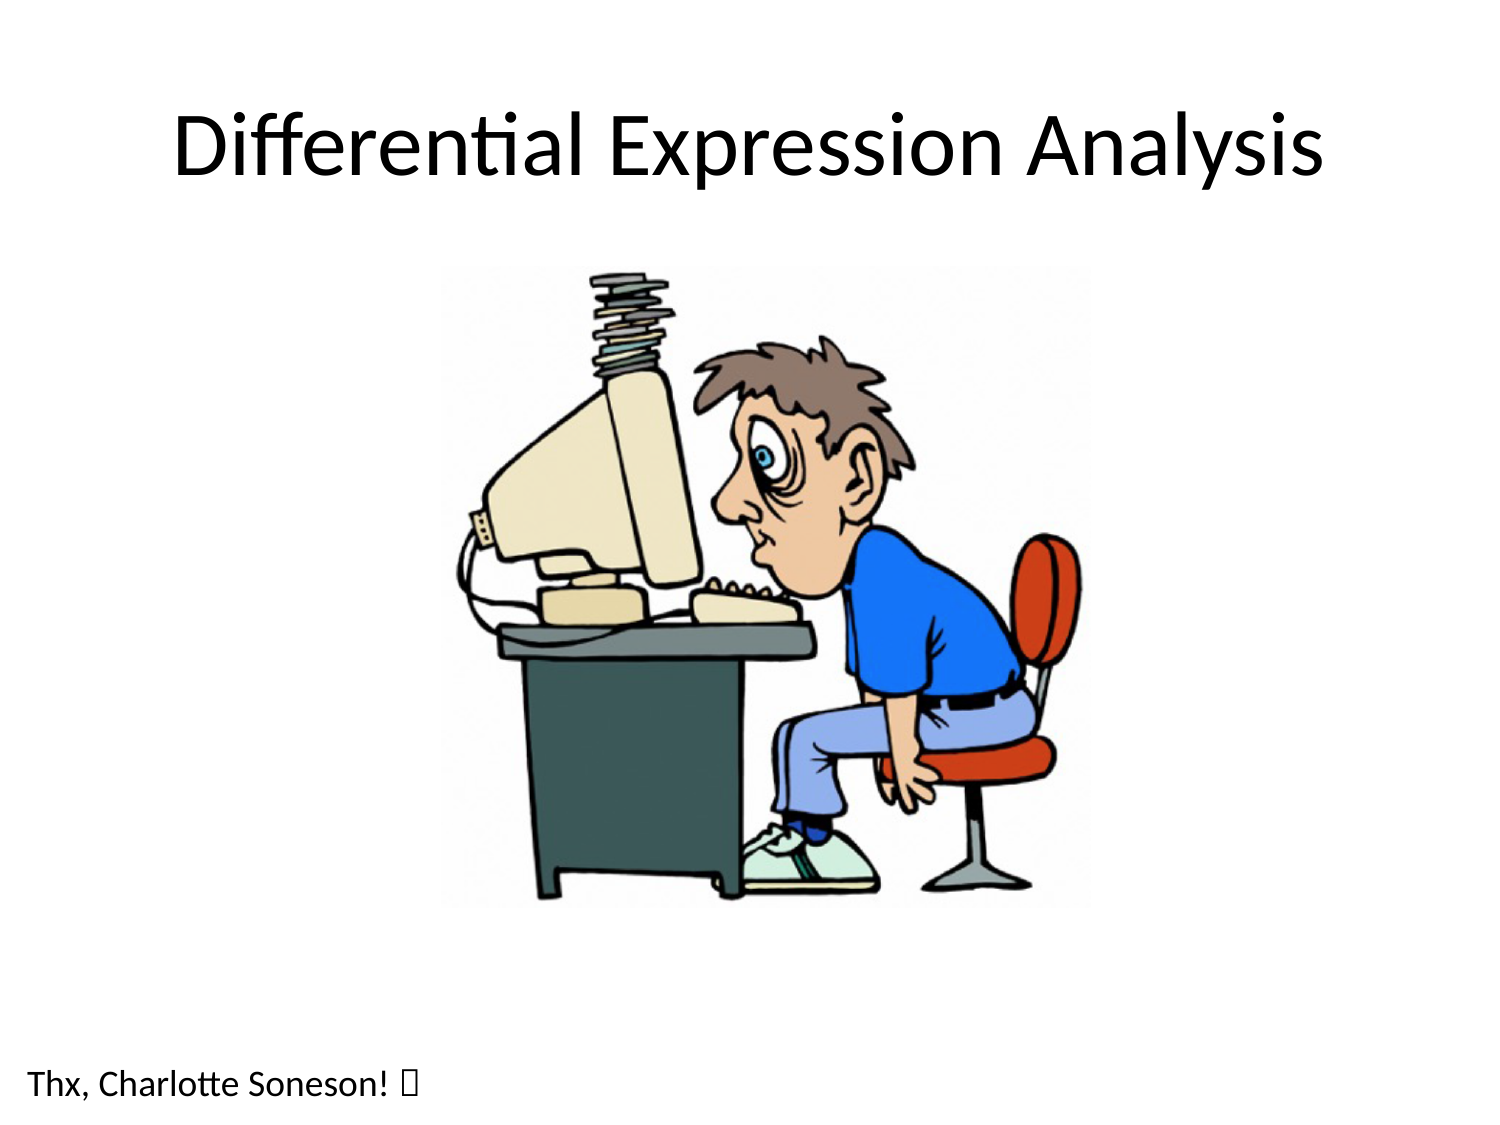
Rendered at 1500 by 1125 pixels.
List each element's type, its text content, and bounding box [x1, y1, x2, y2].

text_box Thx, Charlotte Soneson!  [12, 1051, 437, 1112]
title Differential Expression Analysis [75, 45, 1425, 233]
picture [369, 225, 1125, 957]
